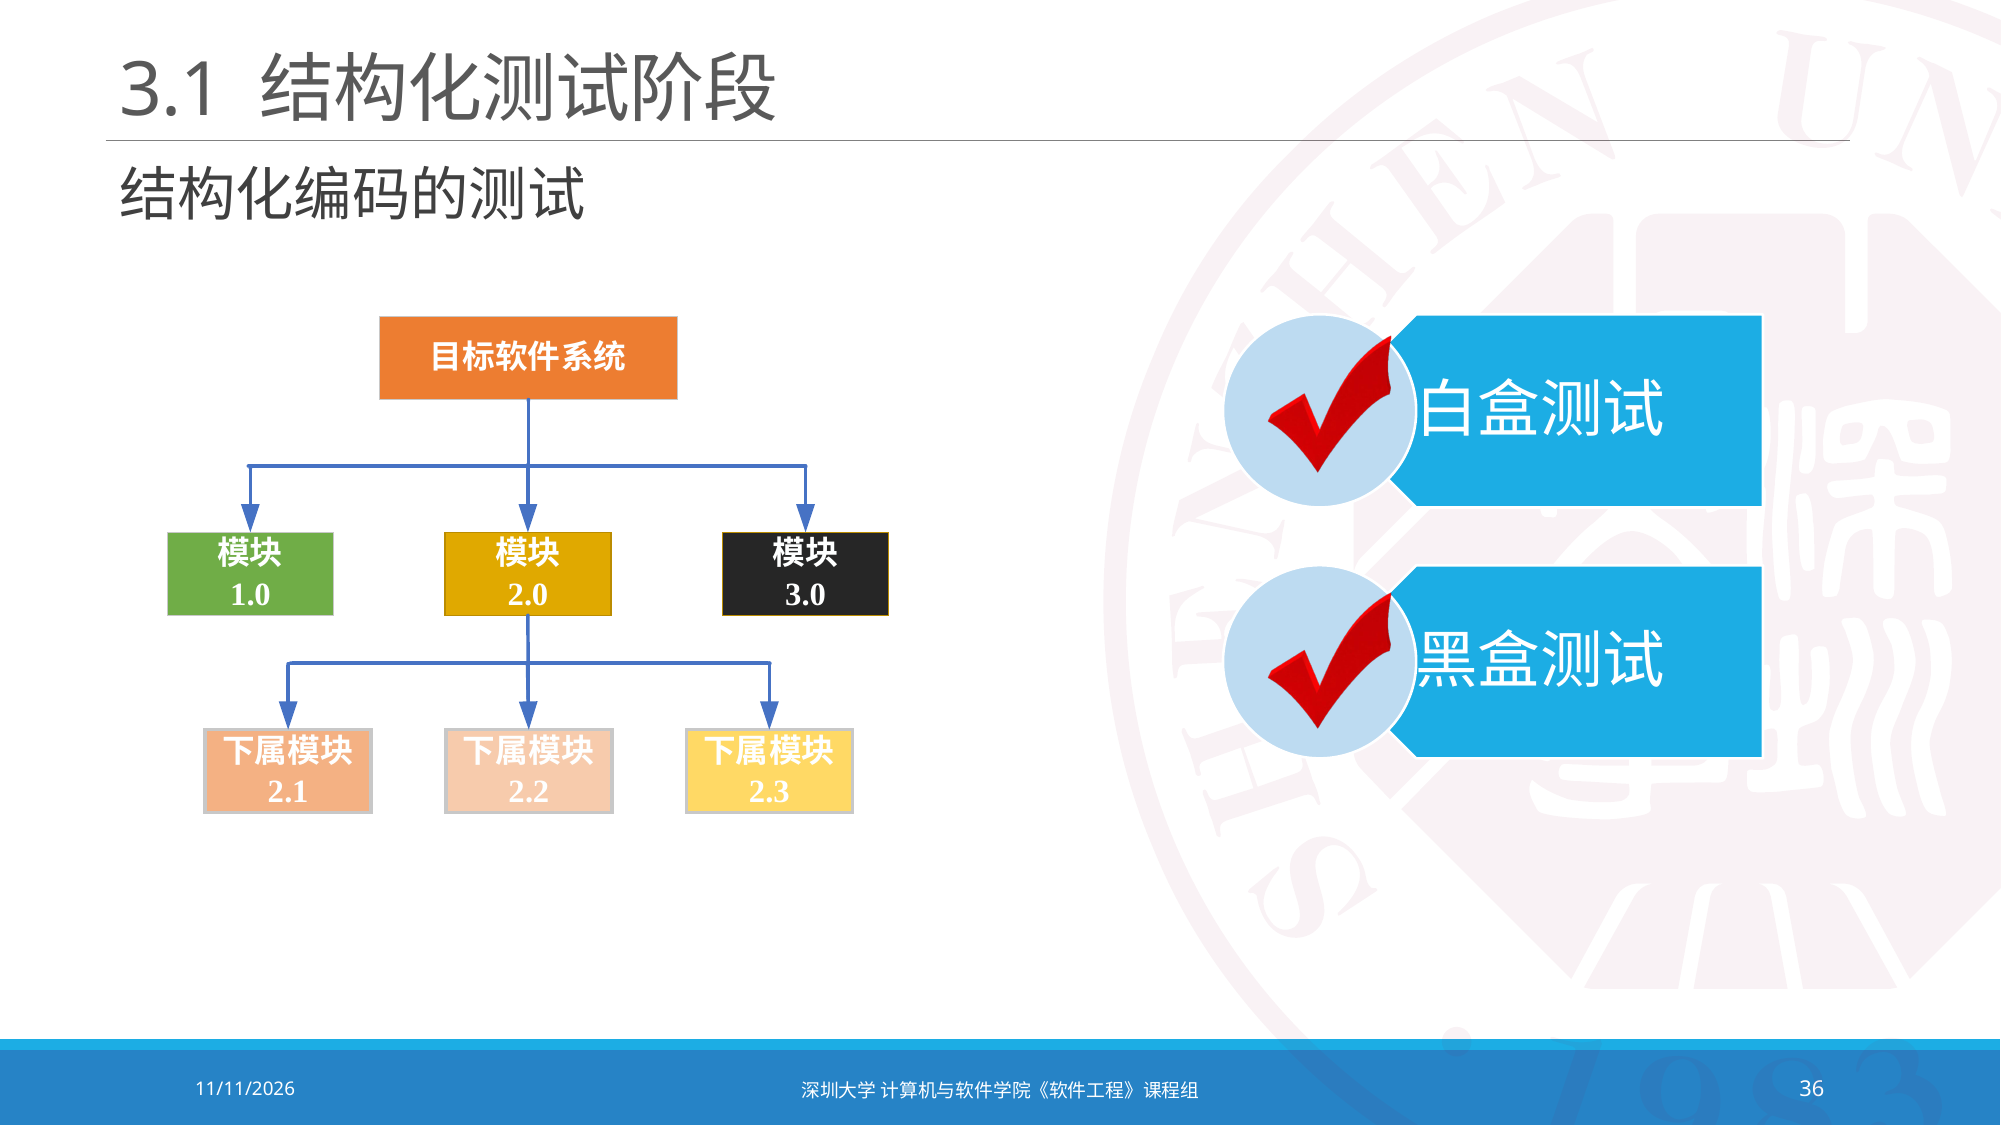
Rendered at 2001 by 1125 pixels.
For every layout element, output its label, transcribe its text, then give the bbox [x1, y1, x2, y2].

footer 深圳大学 计算机与软件学院《软件工程》课程组 [604, 1059, 1396, 1120]
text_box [1159, 313, 1827, 760]
picture [1248, 587, 1416, 739]
picture [1248, 331, 1416, 482]
list 结构化编码的测试 [104, 158, 1878, 1008]
title 3.1 结构化测试阶段 [104, 0, 1856, 139]
slide_number 36 [1624, 1059, 1840, 1120]
picture [163, 312, 892, 829]
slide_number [180, 1059, 586, 1120]
